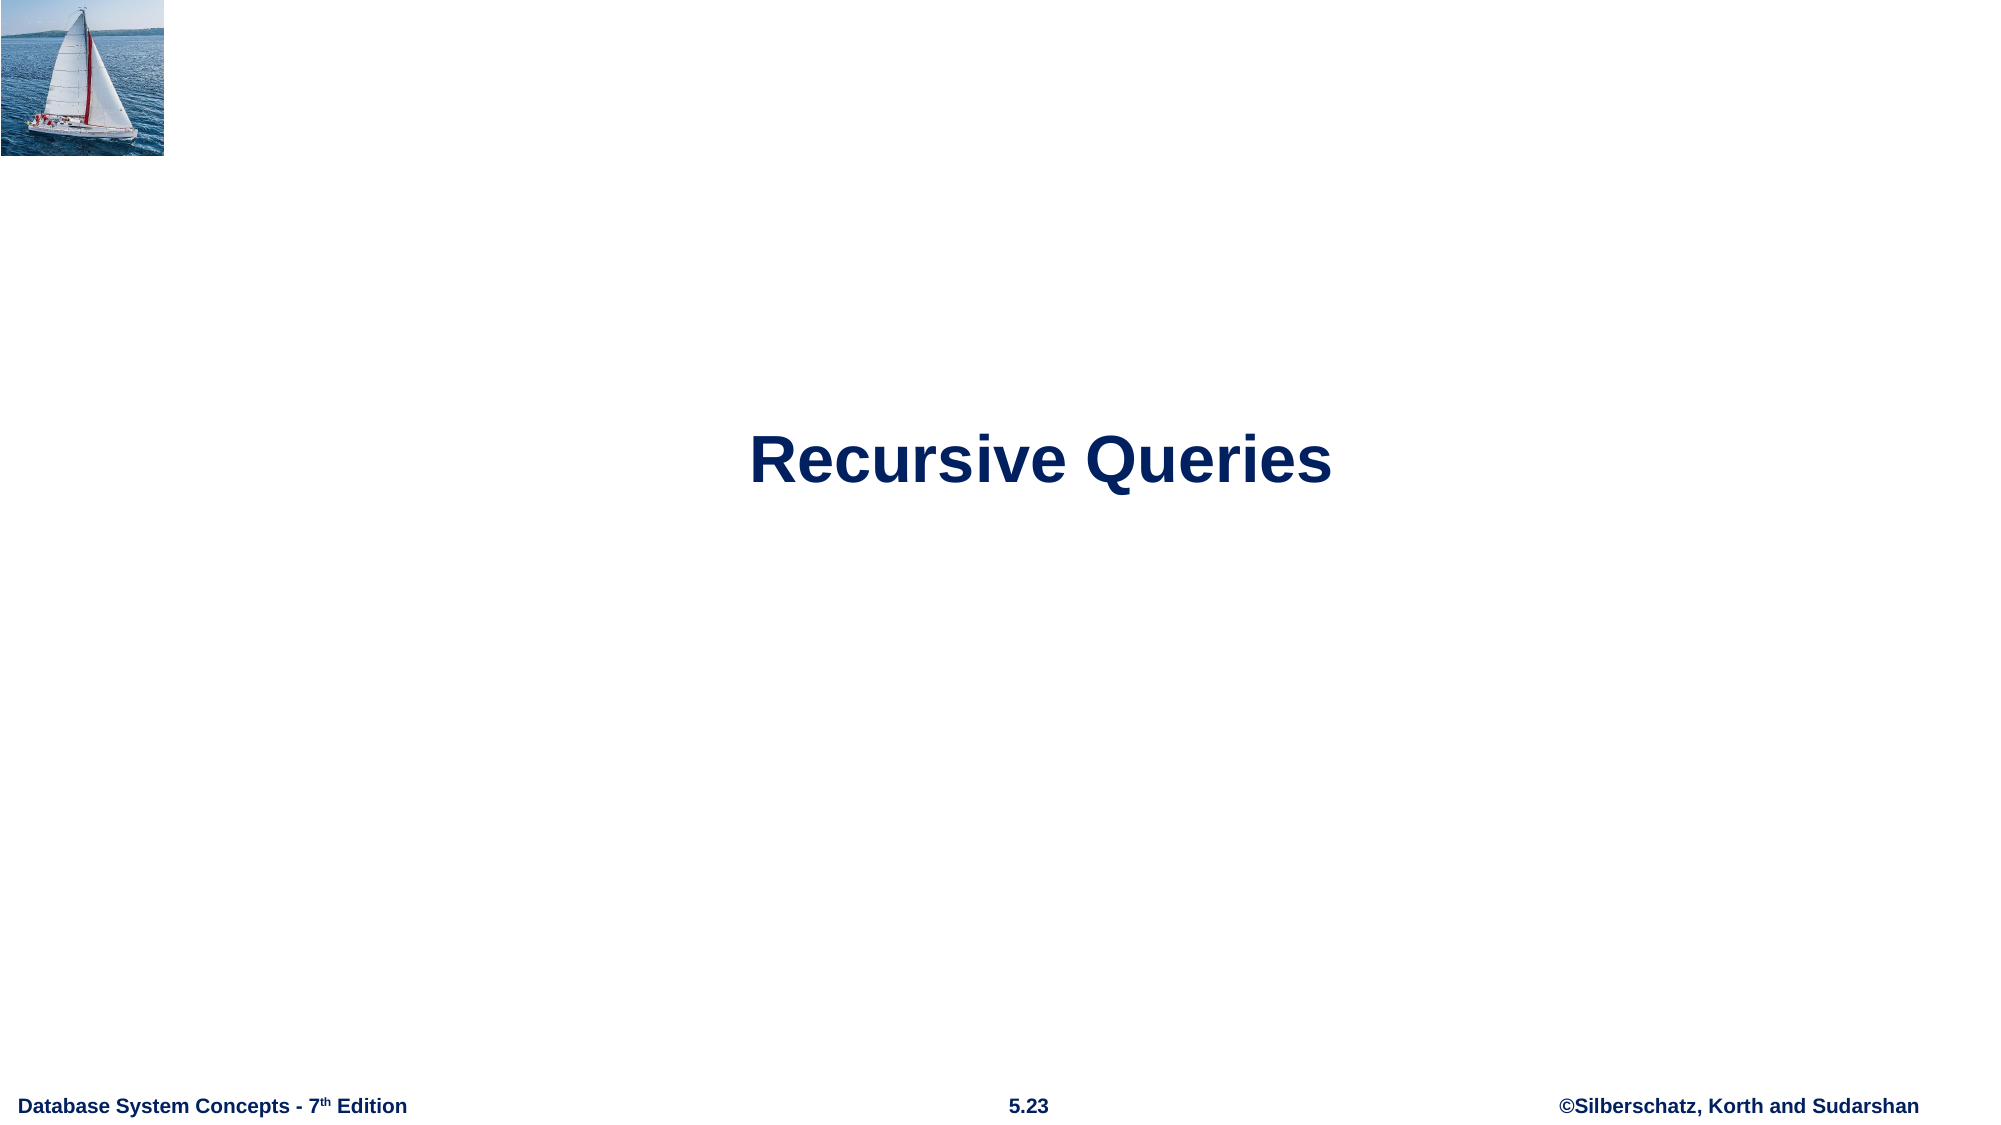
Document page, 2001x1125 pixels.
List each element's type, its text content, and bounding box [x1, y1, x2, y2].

list Recursive Queries [734, 408, 1504, 714]
picture [1, 0, 164, 156]
